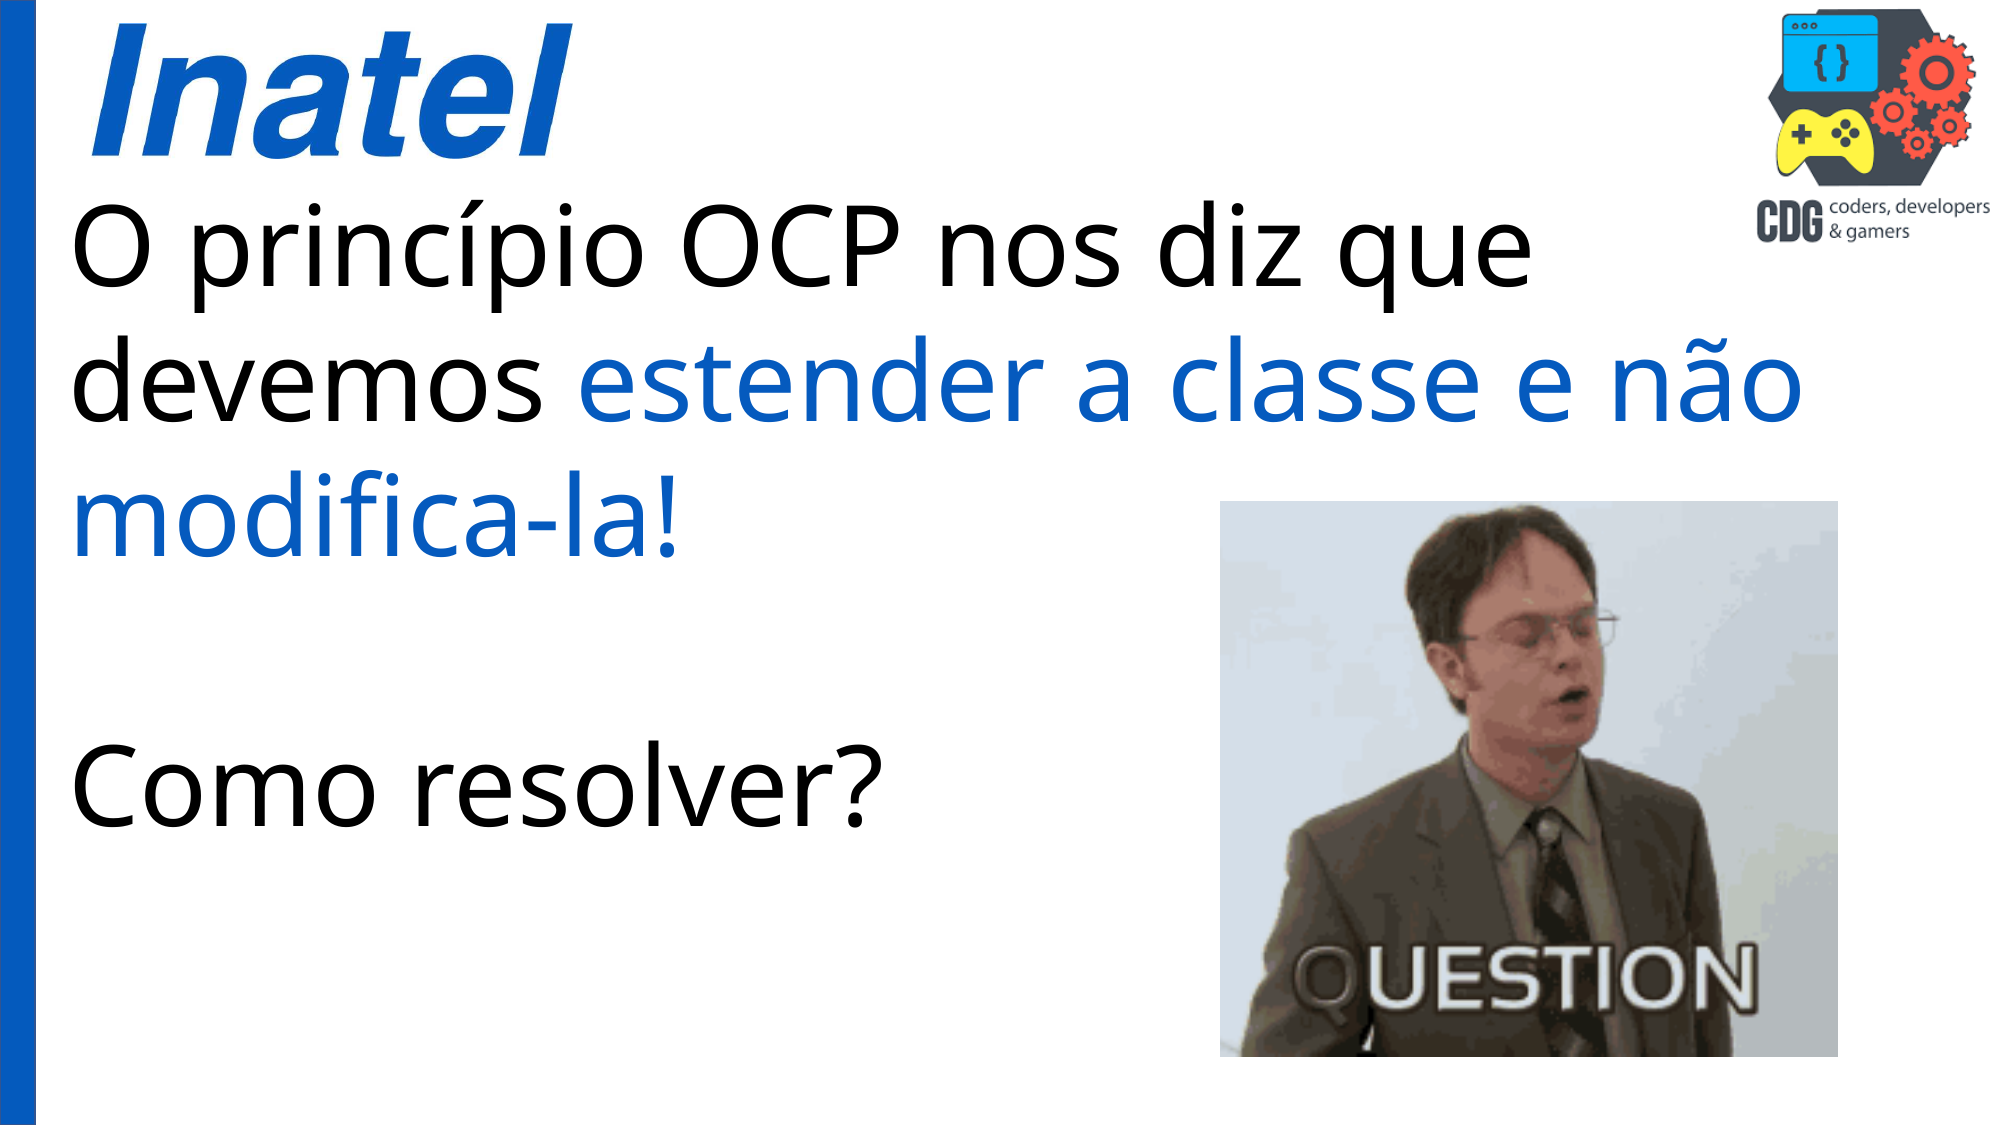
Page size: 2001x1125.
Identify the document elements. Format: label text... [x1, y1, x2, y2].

picture [1220, 501, 1838, 1057]
picture [91, 23, 573, 159]
picture [1745, 0, 2000, 166]
text_box O princípio OCP nos diz que devemos estender a classe e não modifica-la! Como resolver? [53, 166, 2000, 856]
